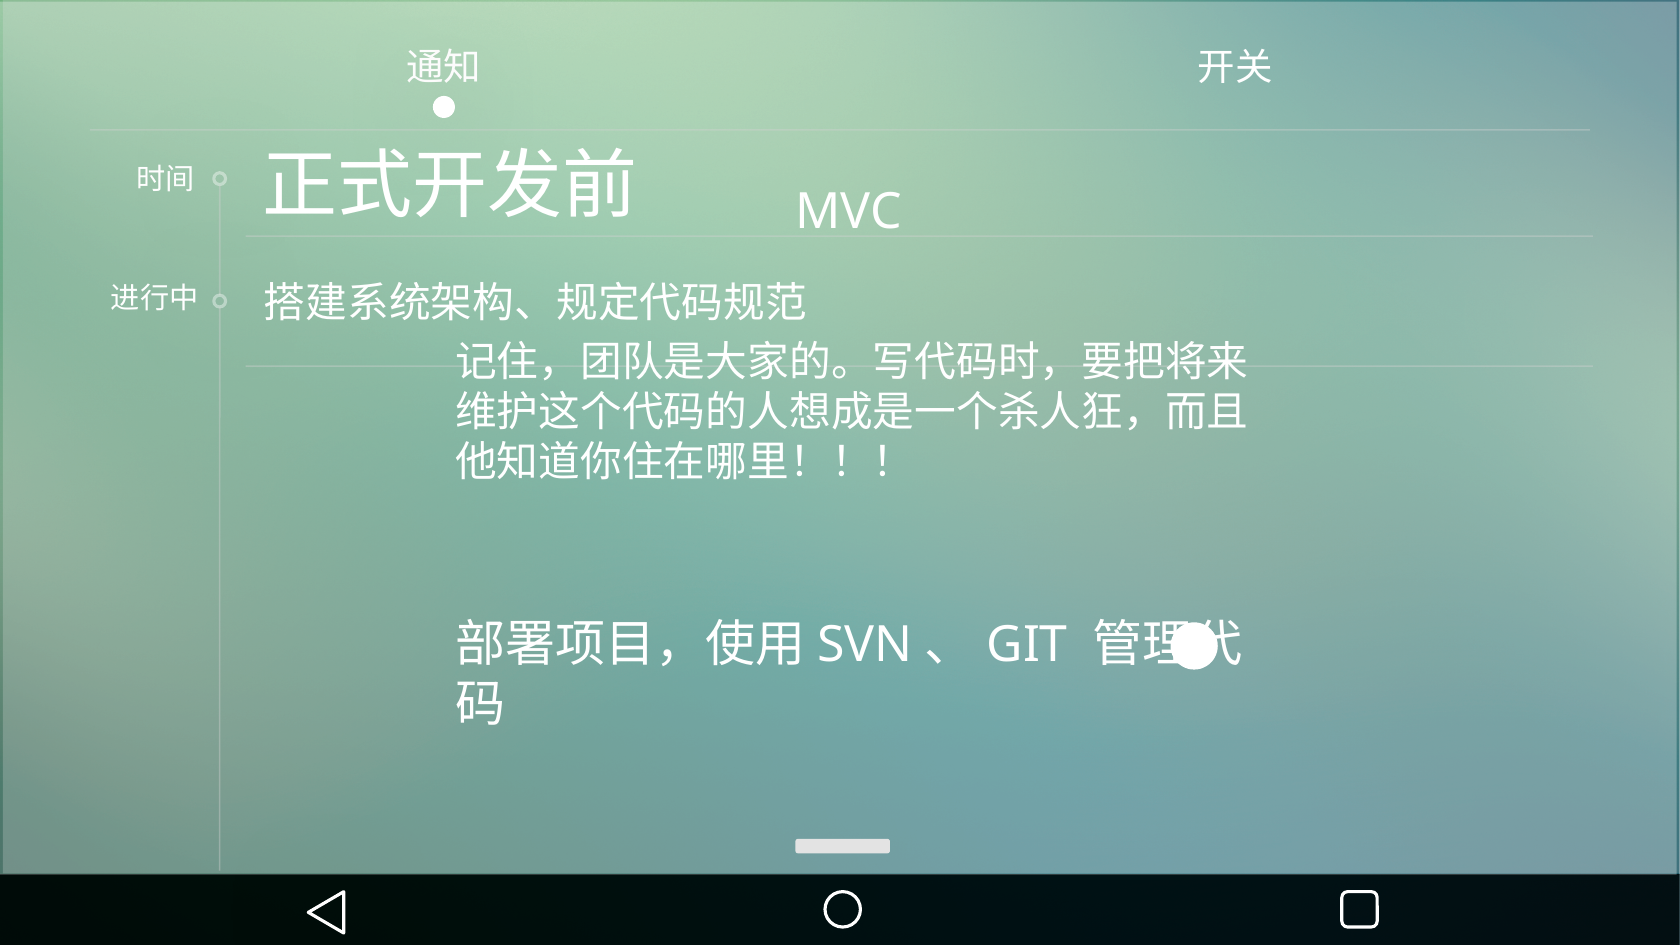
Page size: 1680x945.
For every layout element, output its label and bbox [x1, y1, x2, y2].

text_box [89, 35, 1593, 871]
text_box [0, 873, 1680, 945]
text_box [2, 0, 1680, 874]
